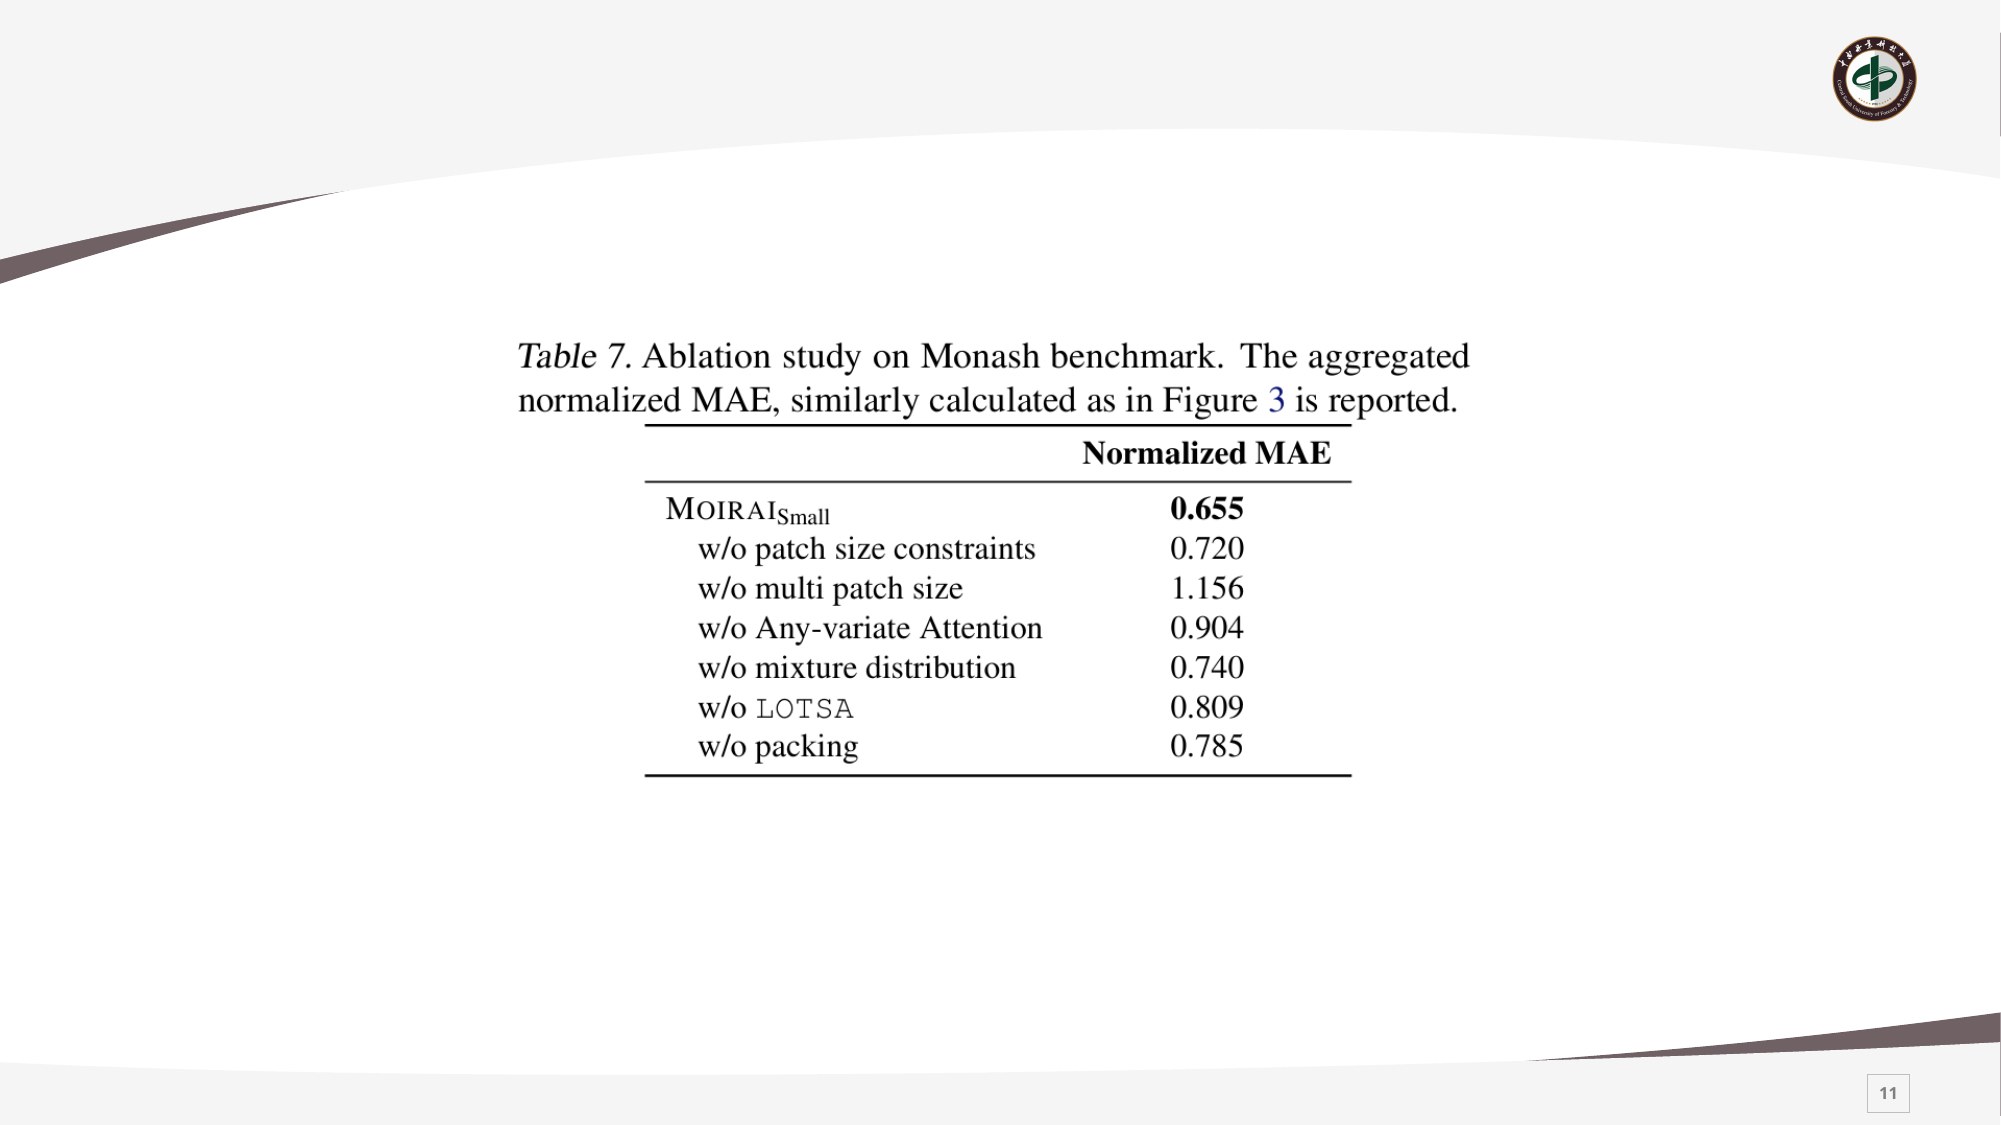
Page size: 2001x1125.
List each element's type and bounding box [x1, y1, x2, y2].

picture [1831, 35, 1918, 123]
picture [514, 331, 1486, 794]
